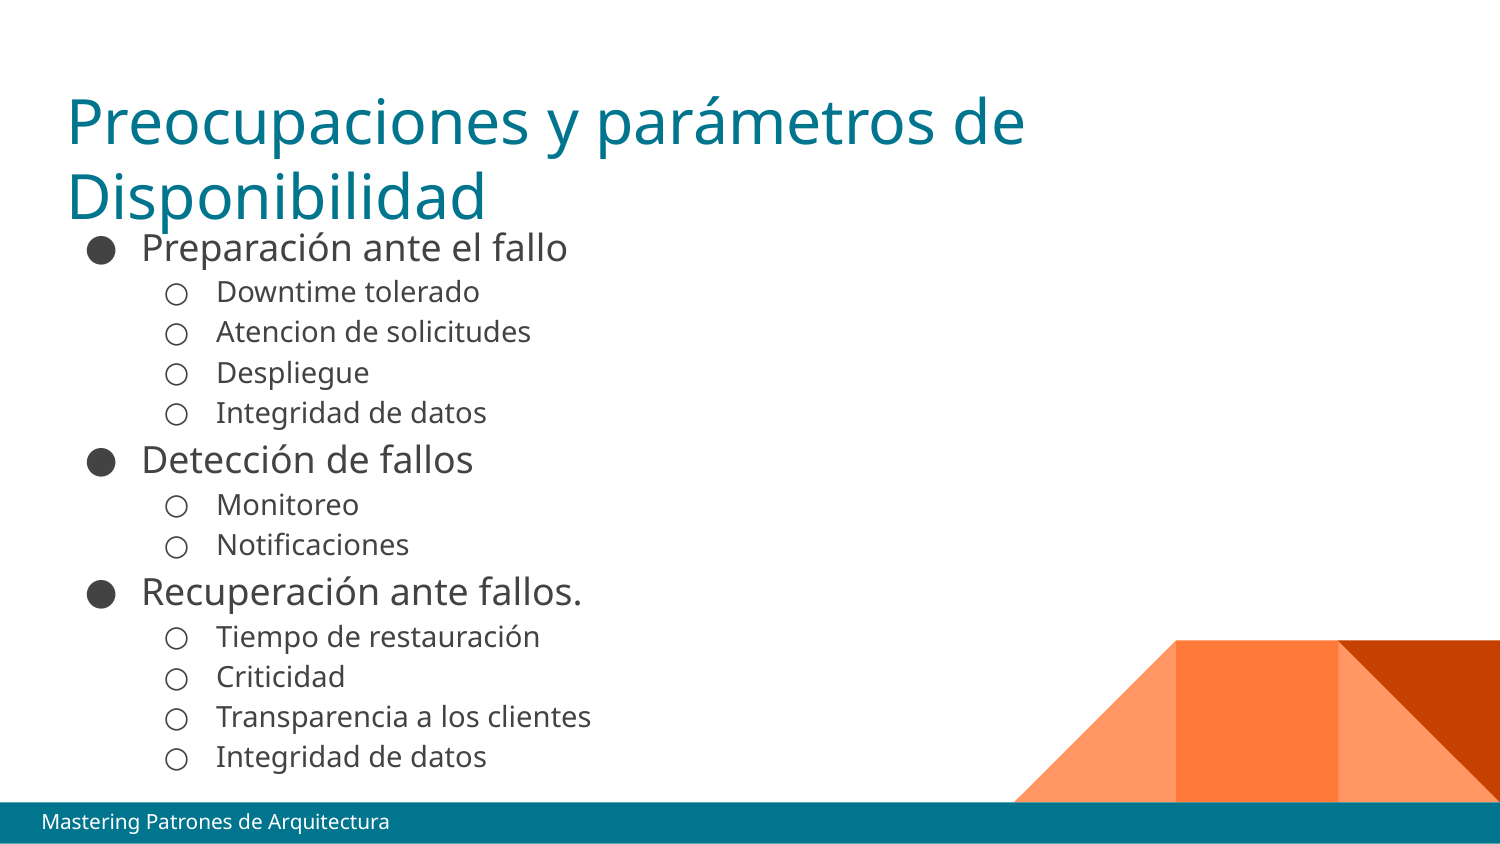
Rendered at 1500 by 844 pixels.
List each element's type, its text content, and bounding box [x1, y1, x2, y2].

title Preocupaciones y parámetros de Disponibilidad [51, 67, 1449, 167]
list Preparación ante el fallo Downtime tolerado Atencion de solicitudes Despliegue Integridad de datos Detección de fallos Monitoreo Notificaciones Recuperación ante fallos. Tiempo de restauración Criticidad Transparencia a los clientes Integridad de datos [51, 201, 1449, 750]
